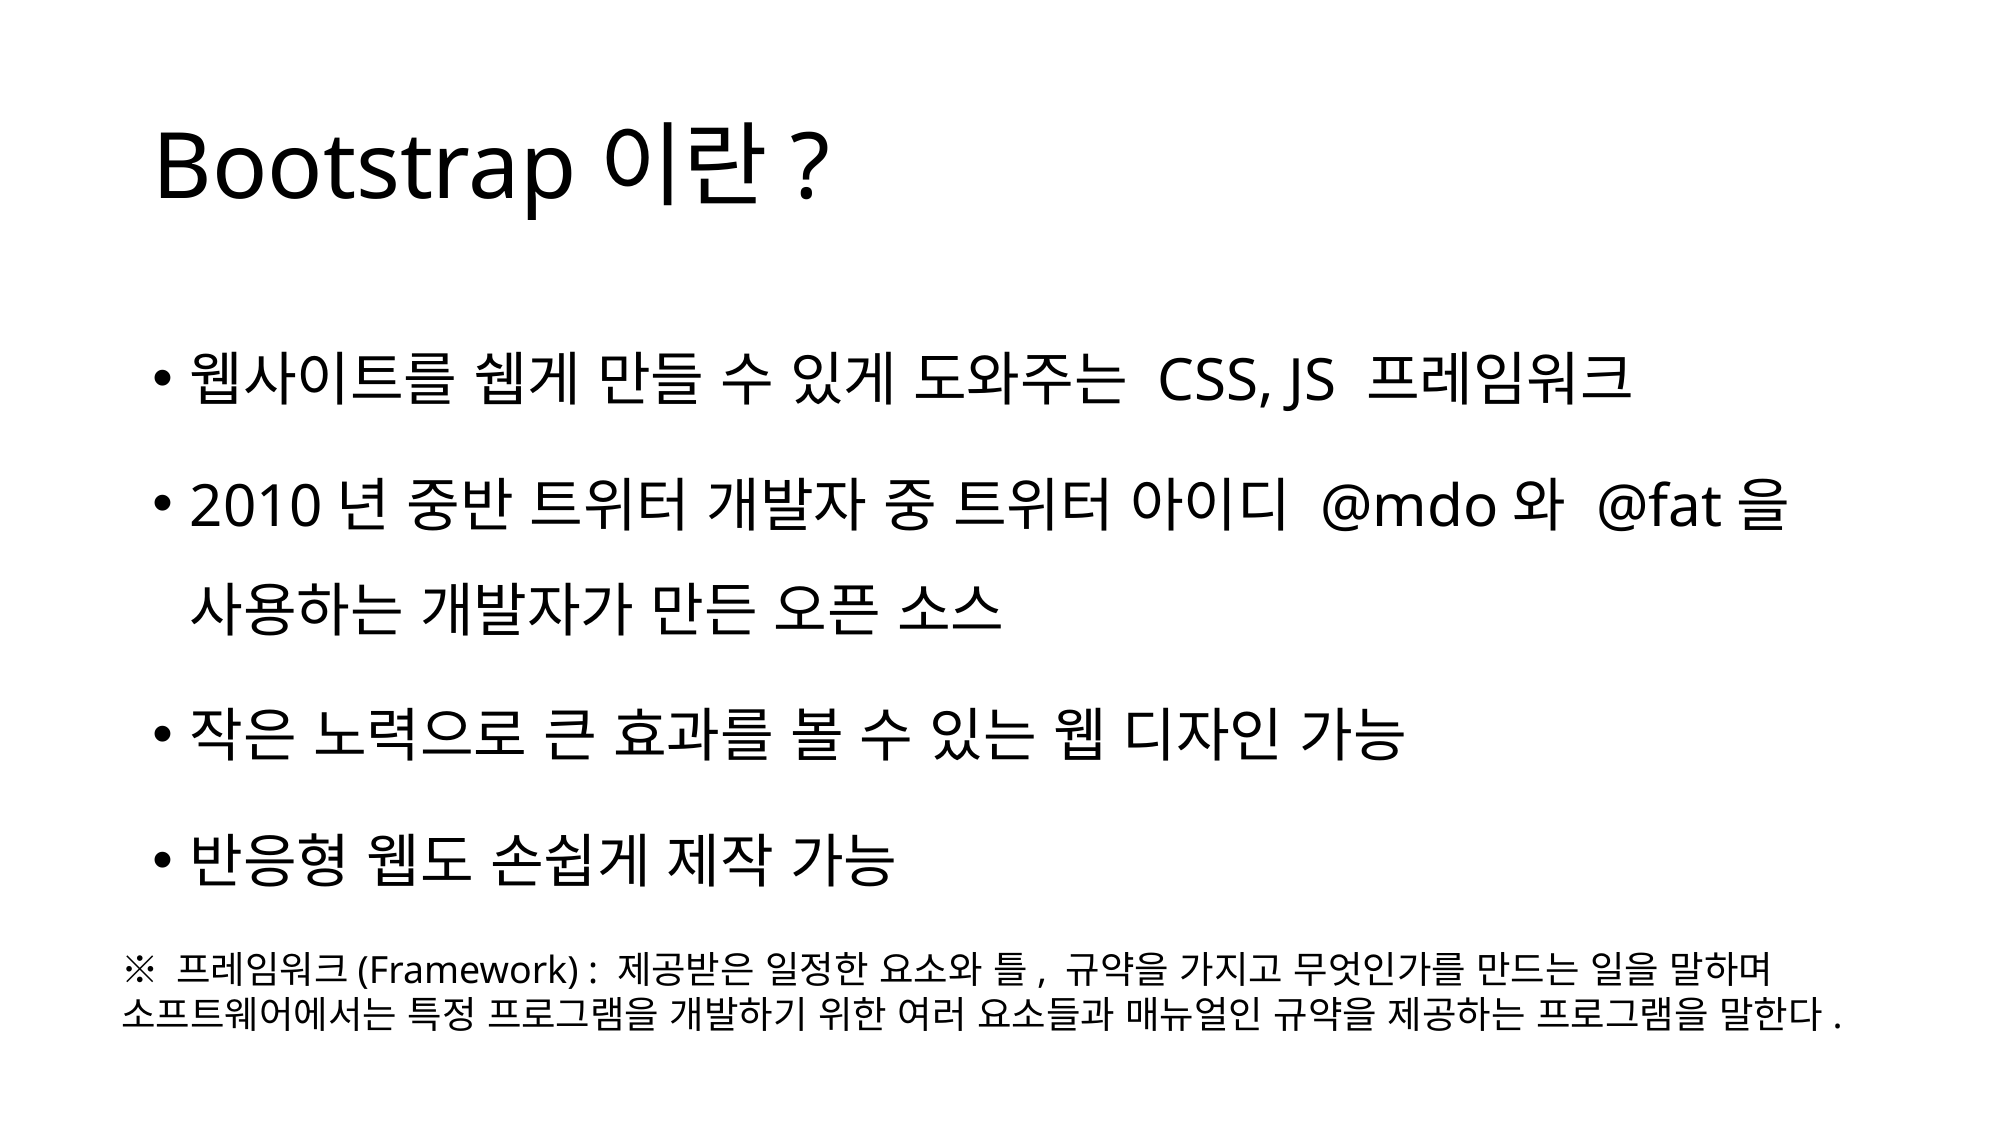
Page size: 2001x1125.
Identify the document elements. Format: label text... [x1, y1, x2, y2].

list 웹사이트를 쉡게 만들 수 있게 도와주는 CSS, JS 프레임워크 2010년 중반 트위터 개발자 중 트위터 아이디 @mdo와 @fat을 사용하는 개발자가 만든 오픈 소스 작은 노력으로 큰 효과를 볼 수 있는 웹 디자인 가능 반응형 웹도 손쉽게 제작 가능 [137, 299, 1863, 918]
title Bootstrap이란? [137, 59, 1863, 278]
text_box ※ 프레임워크(Framework) : 제공받은 일정한 요소와 틀, 규약을 가지고 무엇인가를 만드는 일을 말하며 소프트웨어에서는 특정 프로그램을 개발하기 위한 여러 요소들과 매뉴얼인 규약을 제공하는 프로그램을 말한다. [106, 939, 1913, 1044]
